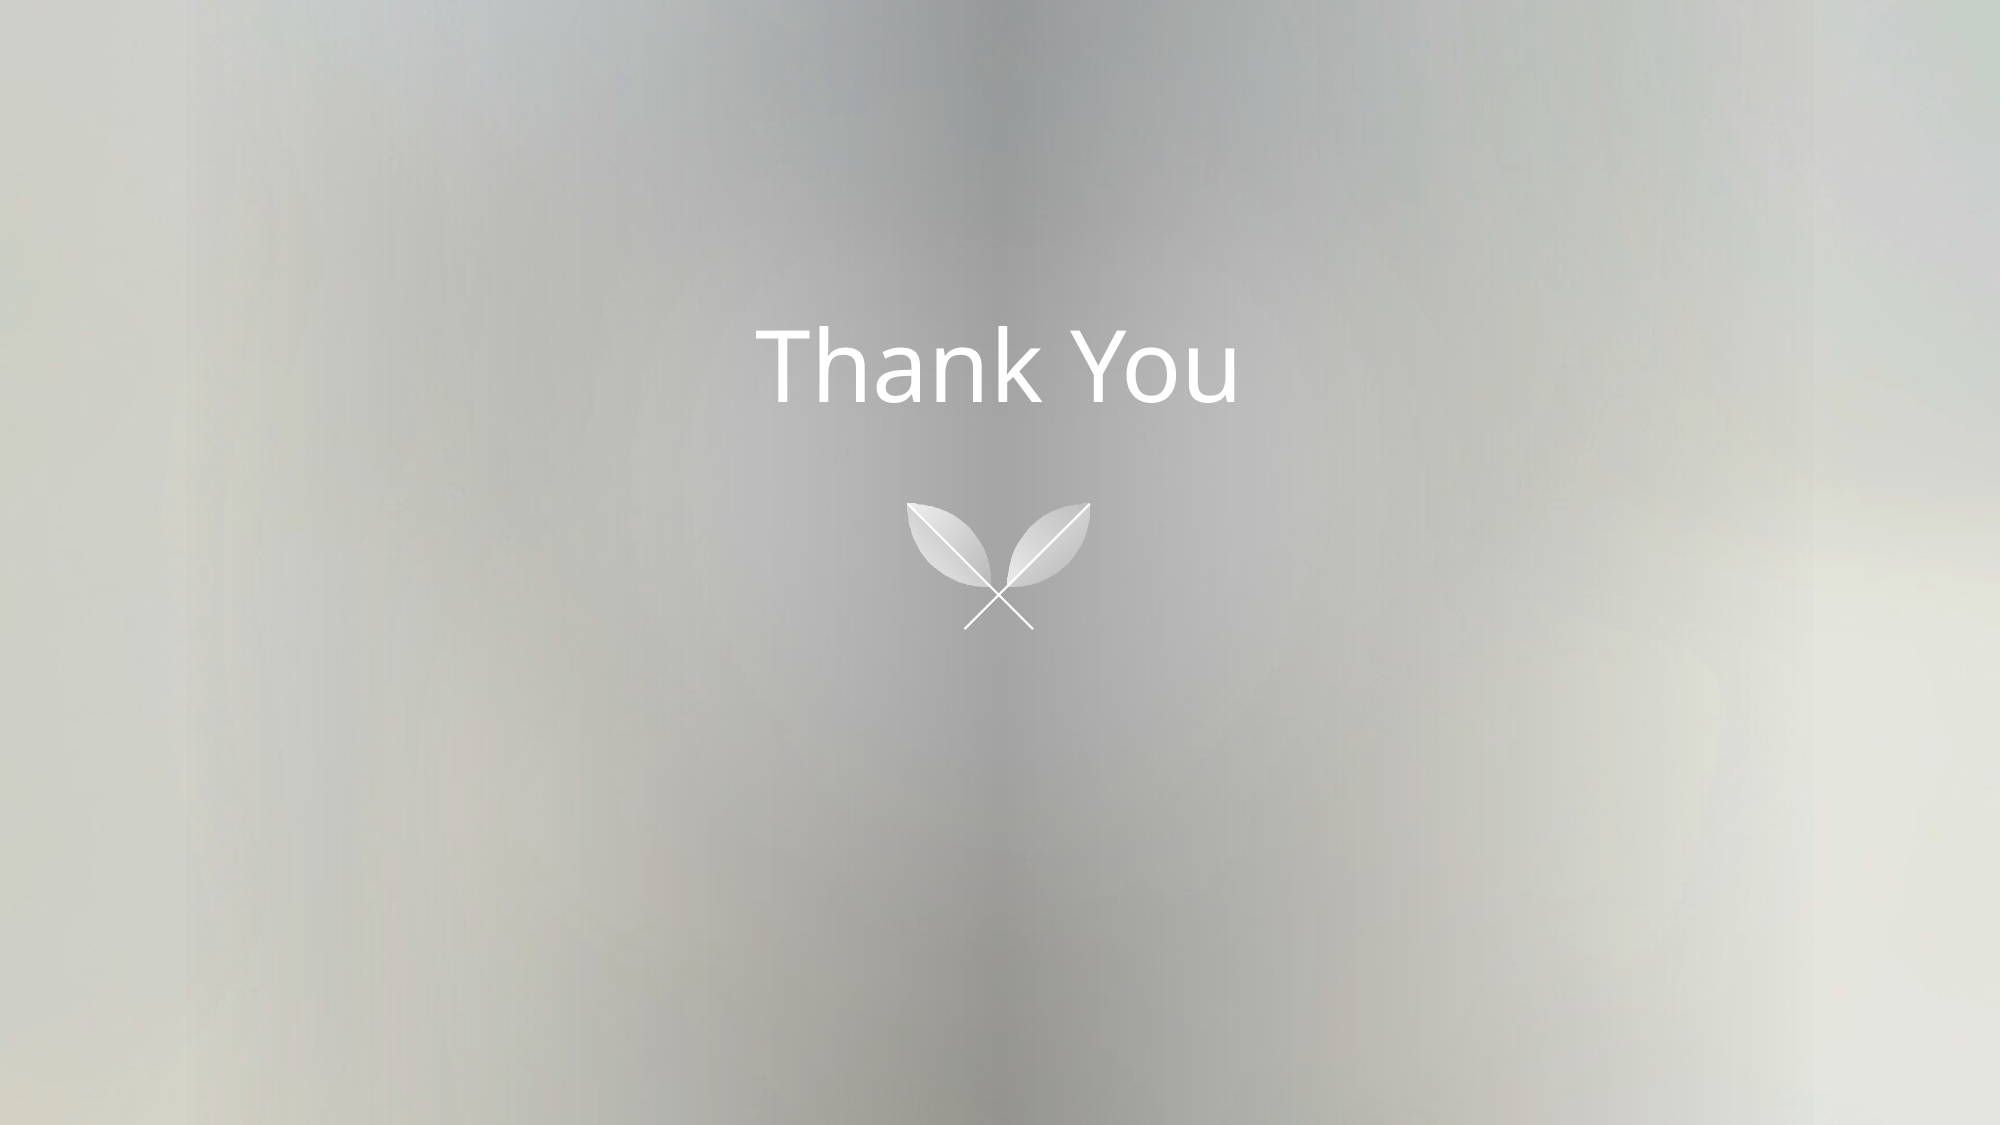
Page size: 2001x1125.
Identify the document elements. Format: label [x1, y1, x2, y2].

text_box [0, 0, 2000, 1125]
text_box [817, 465, 1182, 660]
